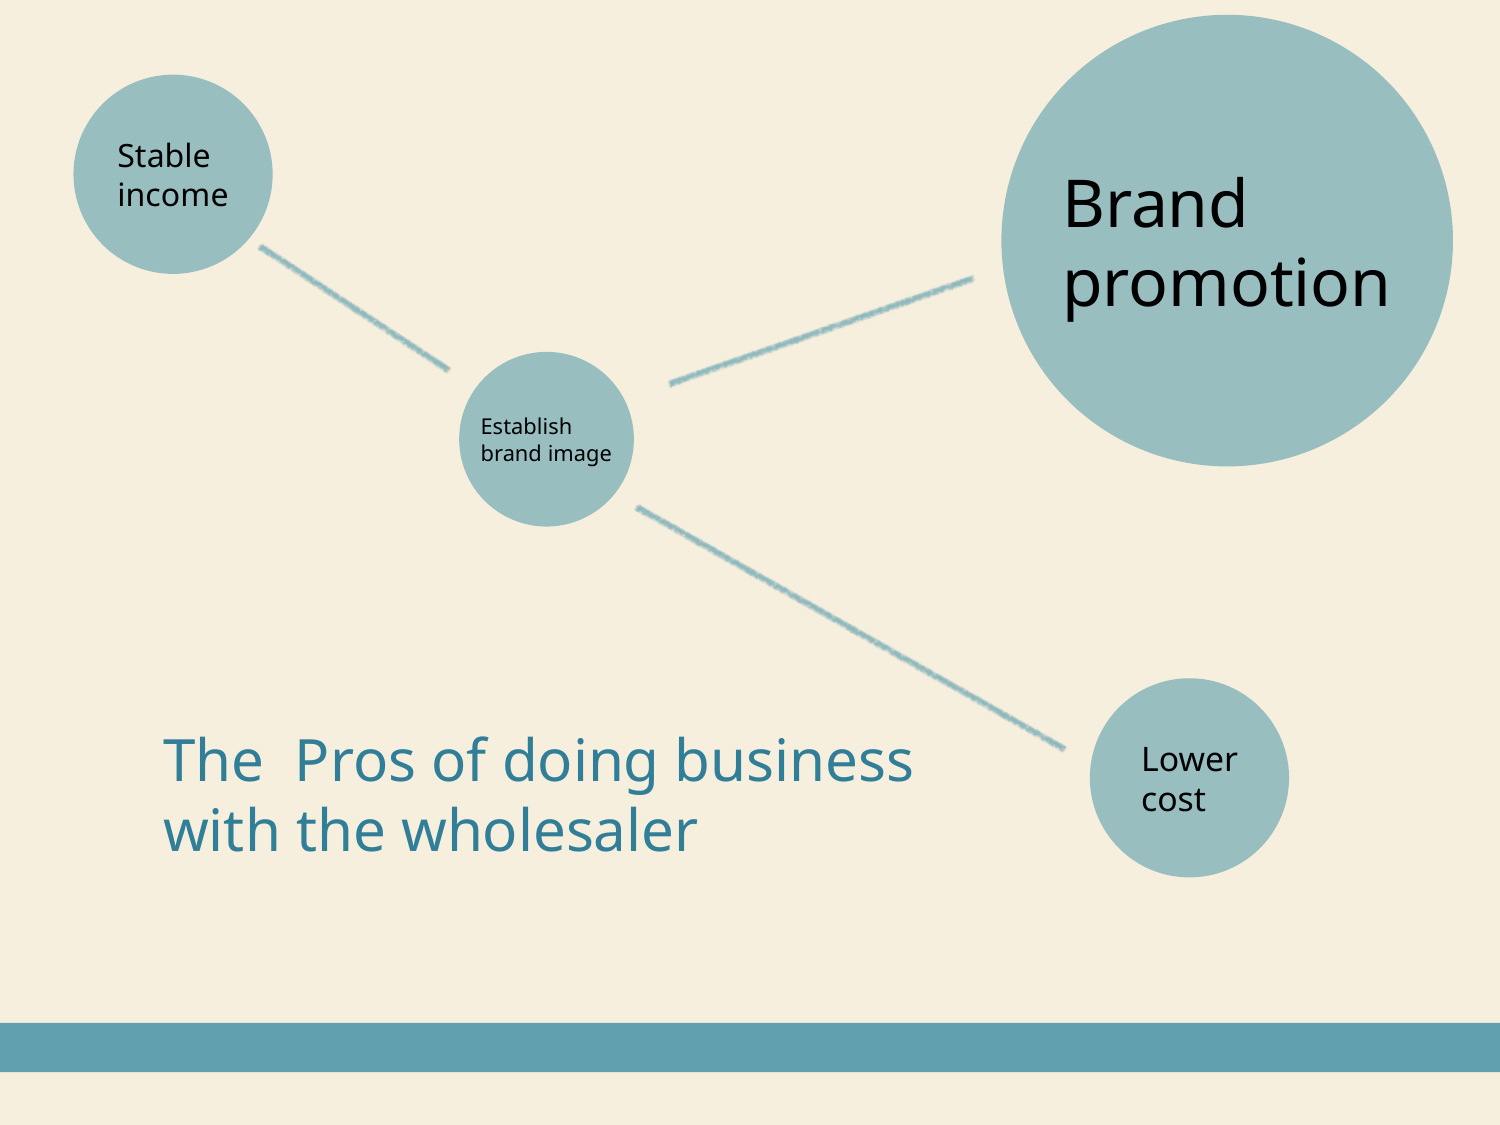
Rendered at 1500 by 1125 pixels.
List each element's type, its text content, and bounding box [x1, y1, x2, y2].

text_box [1089, 678, 1290, 878]
text_box [1001, 14, 1453, 467]
text_box Brand promotion [1056, 155, 1398, 326]
picture [655, 326, 988, 336]
text_box Stable income [111, 129, 235, 219]
text_box [0, 1022, 1500, 1073]
picture [235, 303, 473, 313]
text_box [459, 351, 634, 527]
picture [599, 623, 1101, 633]
text_box The Pros of doing business with the wholesaler [157, 717, 937, 869]
text_box Lower cost [1135, 731, 1244, 824]
text_box Establish brand image [474, 407, 619, 472]
text_box [73, 74, 273, 274]
